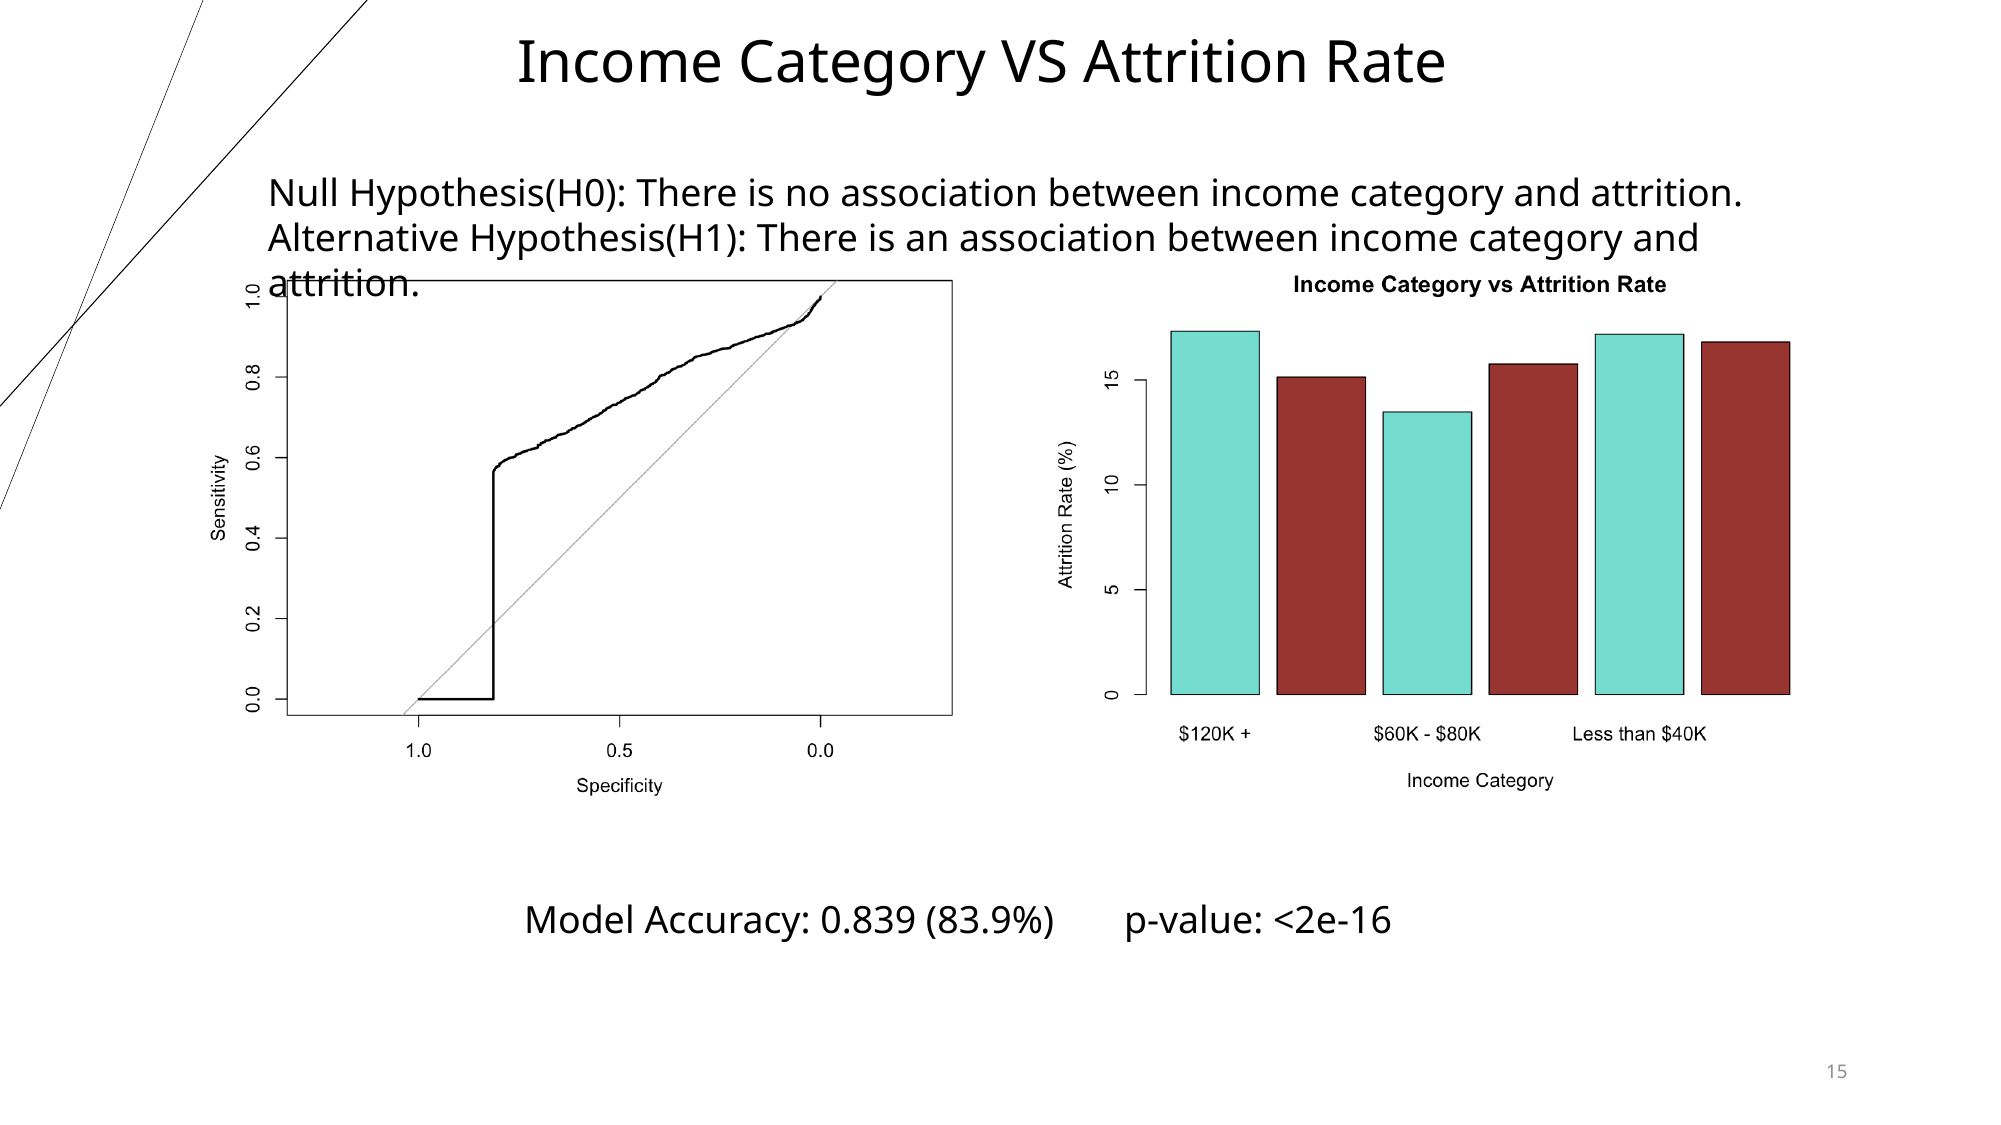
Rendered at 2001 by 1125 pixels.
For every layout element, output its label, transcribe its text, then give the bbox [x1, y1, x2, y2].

slide_number 15 [1412, 1042, 1863, 1103]
picture [1042, 267, 1807, 796]
text_box Null Hypothesis(H0): There is no association between income category and attrition. Alternative Hypothesis(H1): There is an association between income category and attrition. [253, 161, 1807, 311]
text_box Model Accuracy: 0.839 (83.9%) p-value: <2e-16 [509, 888, 1540, 949]
text_box Income Category VS Attrition Rate [502, 17, 1557, 102]
picture [204, 267, 972, 796]
